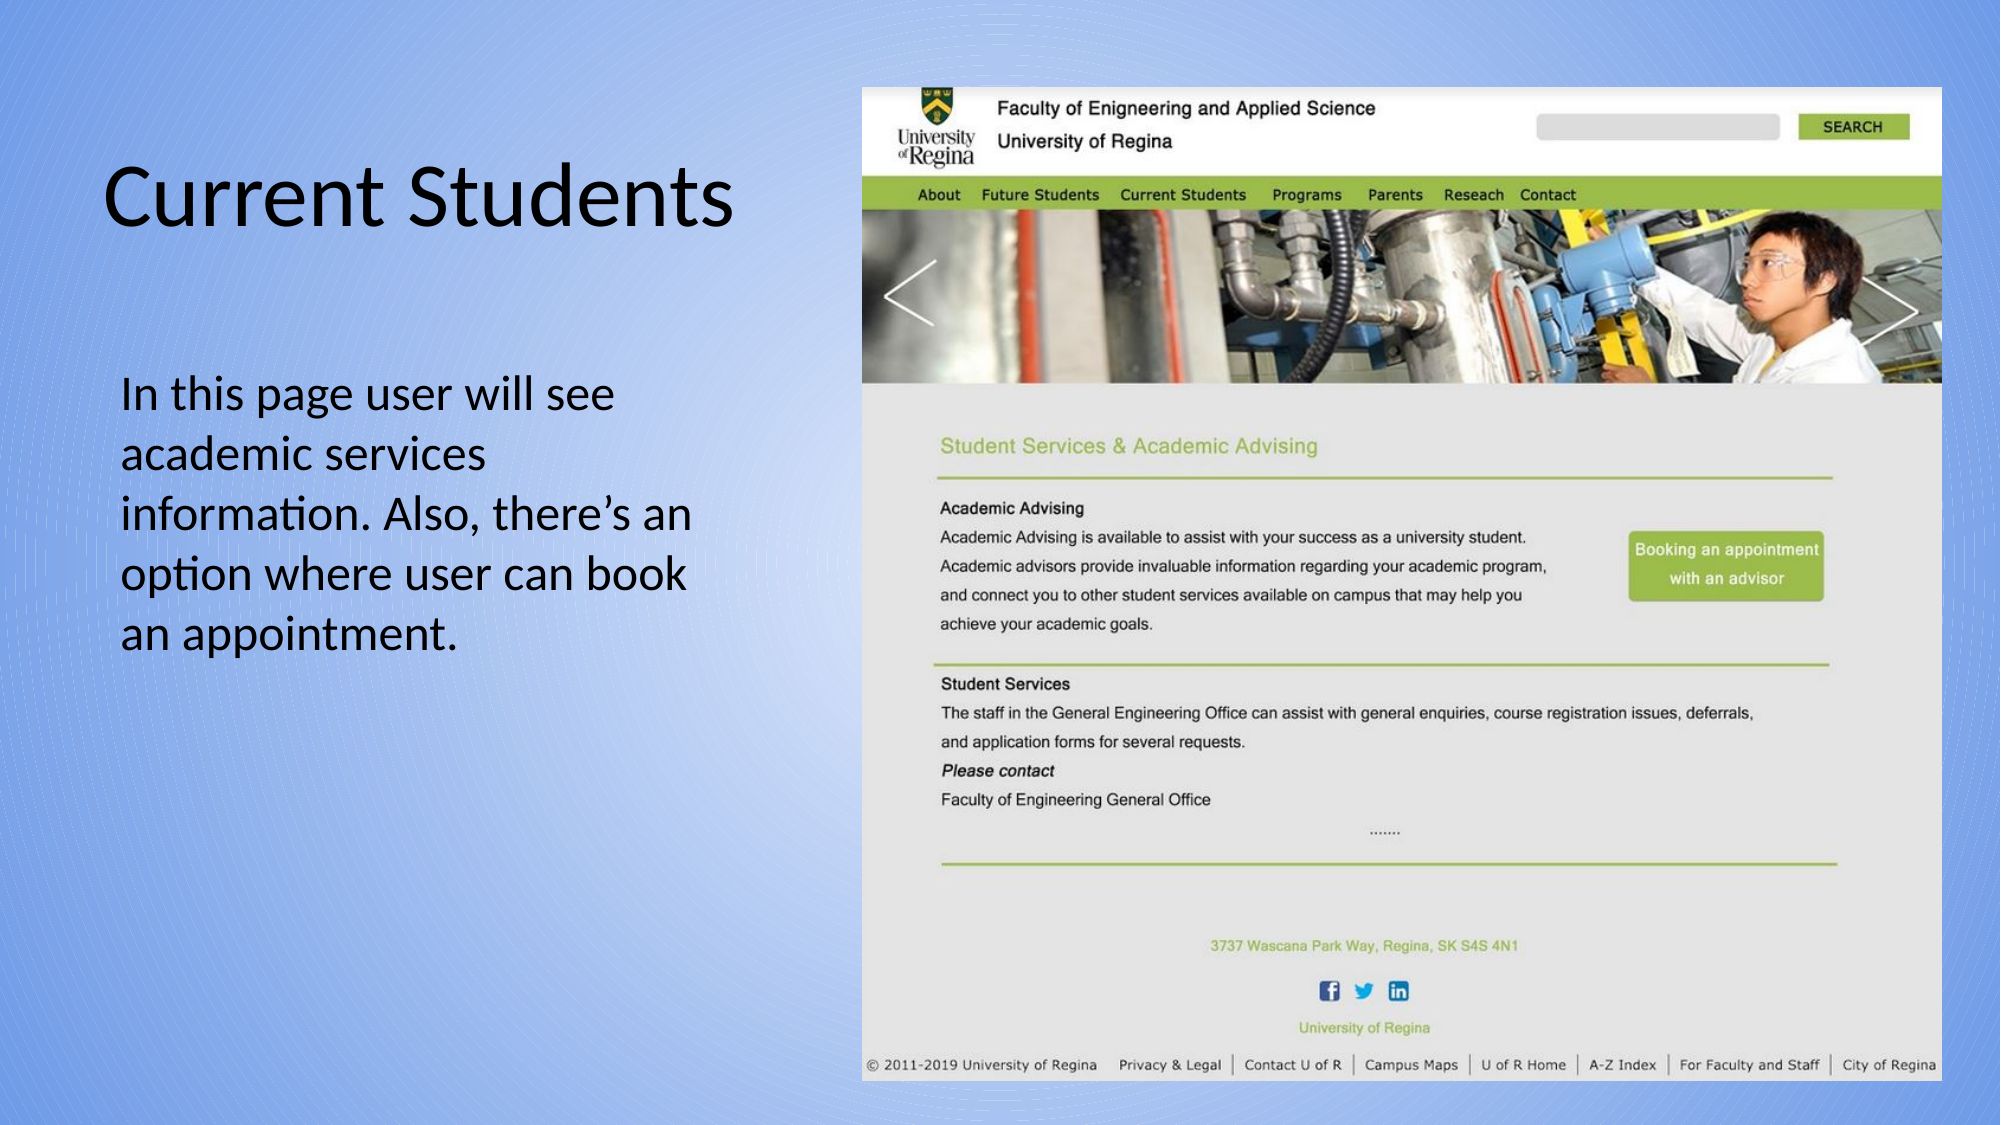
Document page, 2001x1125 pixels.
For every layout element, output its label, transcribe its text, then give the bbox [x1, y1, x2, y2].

text_box In this page user will see academic services information. Also, there’s an option where user can book an appointment. [105, 345, 740, 690]
title Current Students [88, 87, 758, 306]
picture [862, 87, 1942, 1082]
